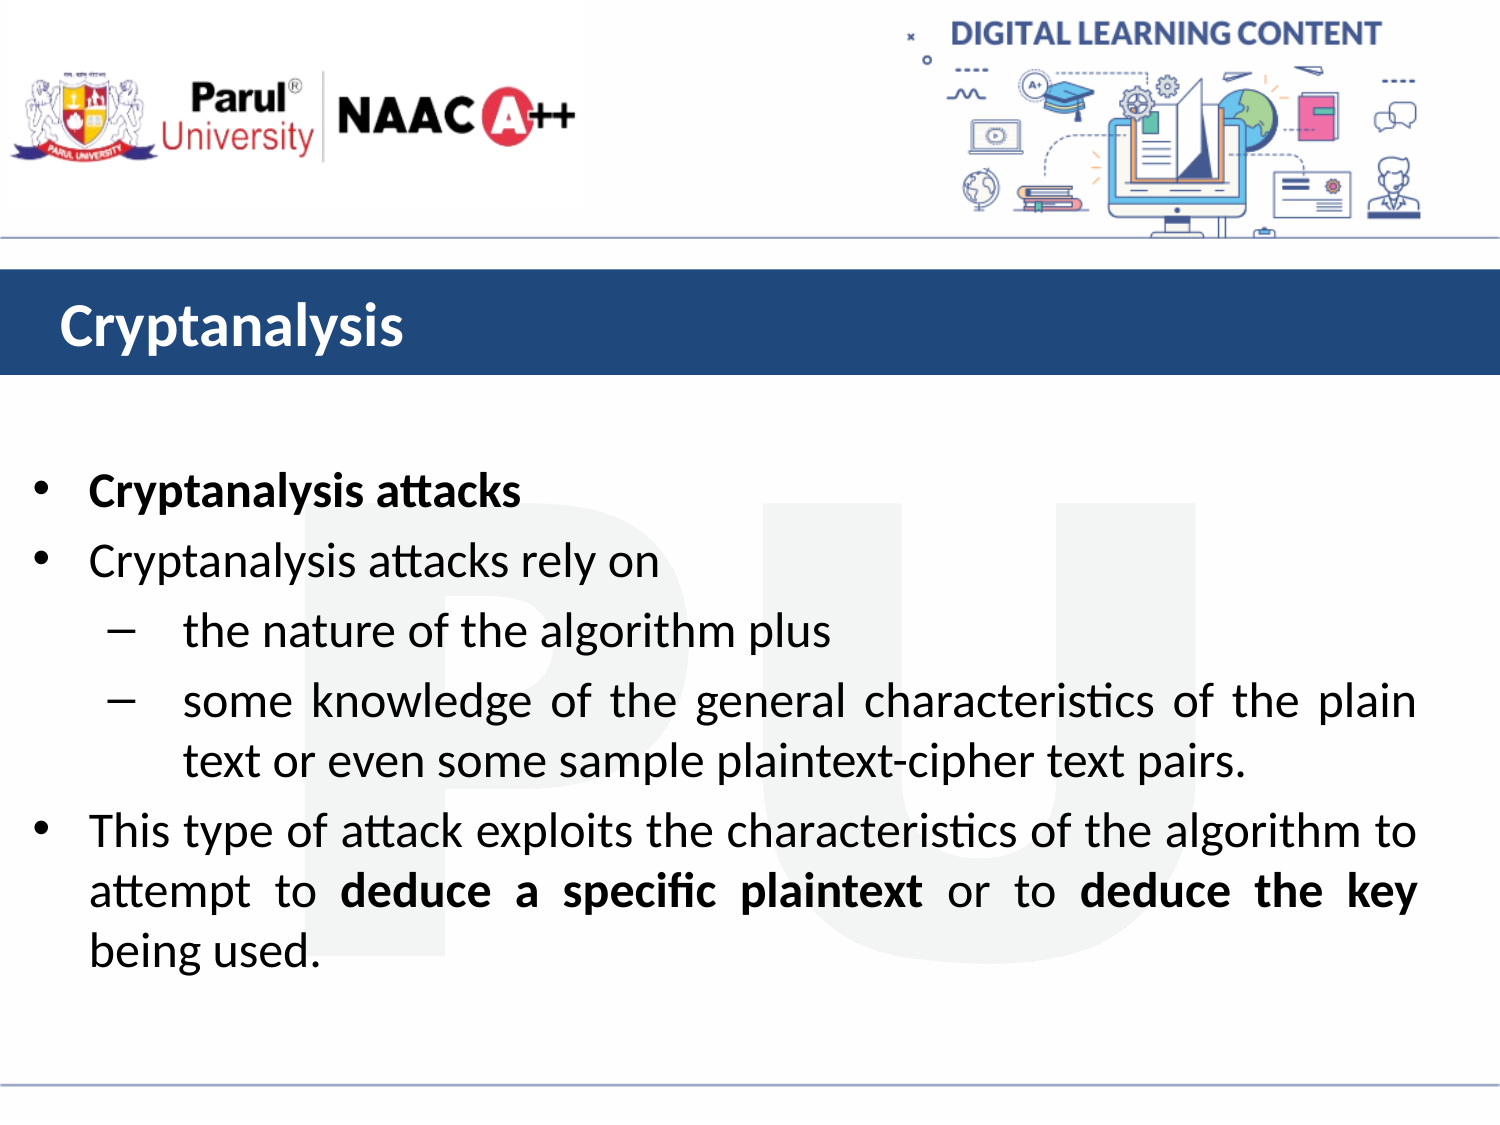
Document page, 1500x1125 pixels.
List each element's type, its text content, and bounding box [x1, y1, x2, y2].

picture [0, 375, 1500, 1118]
text_box Cryptanalysis [31, 276, 1469, 368]
text_box [0, 269, 1500, 375]
picture [0, 0, 1500, 269]
text_box Cryptanalysis attacks Cryptanalysis attacks rely on the nature of the algorithm plus some knowledge of the general characteristics of the plain text or even some sample plaintext-cipher text pairs. This type of attack exploits the characteristics of the algorithm to attempt to deduce a specific plaintext or to deduce the key being used. [17, 450, 1434, 1050]
